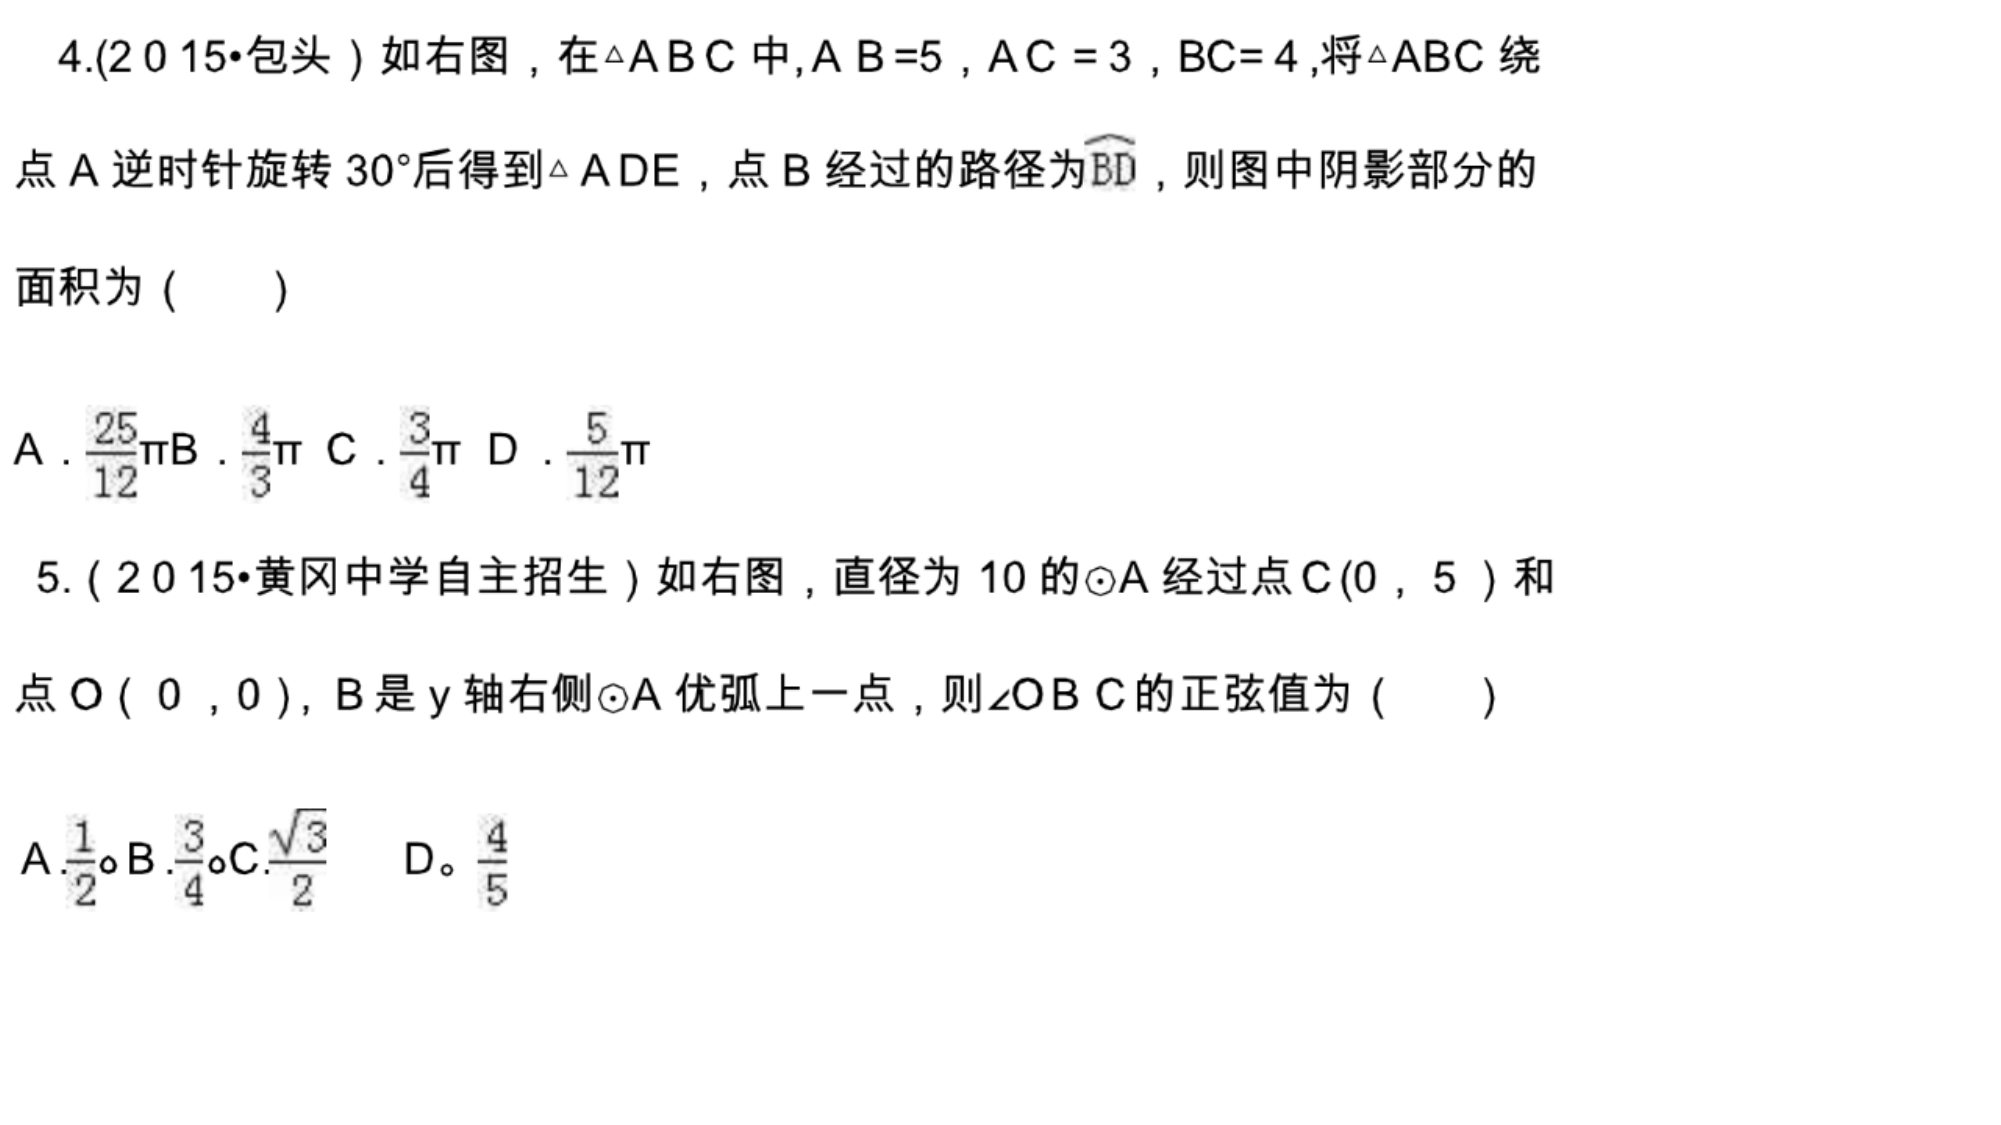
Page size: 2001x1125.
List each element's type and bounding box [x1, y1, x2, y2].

picture [0, 19, 1558, 924]
